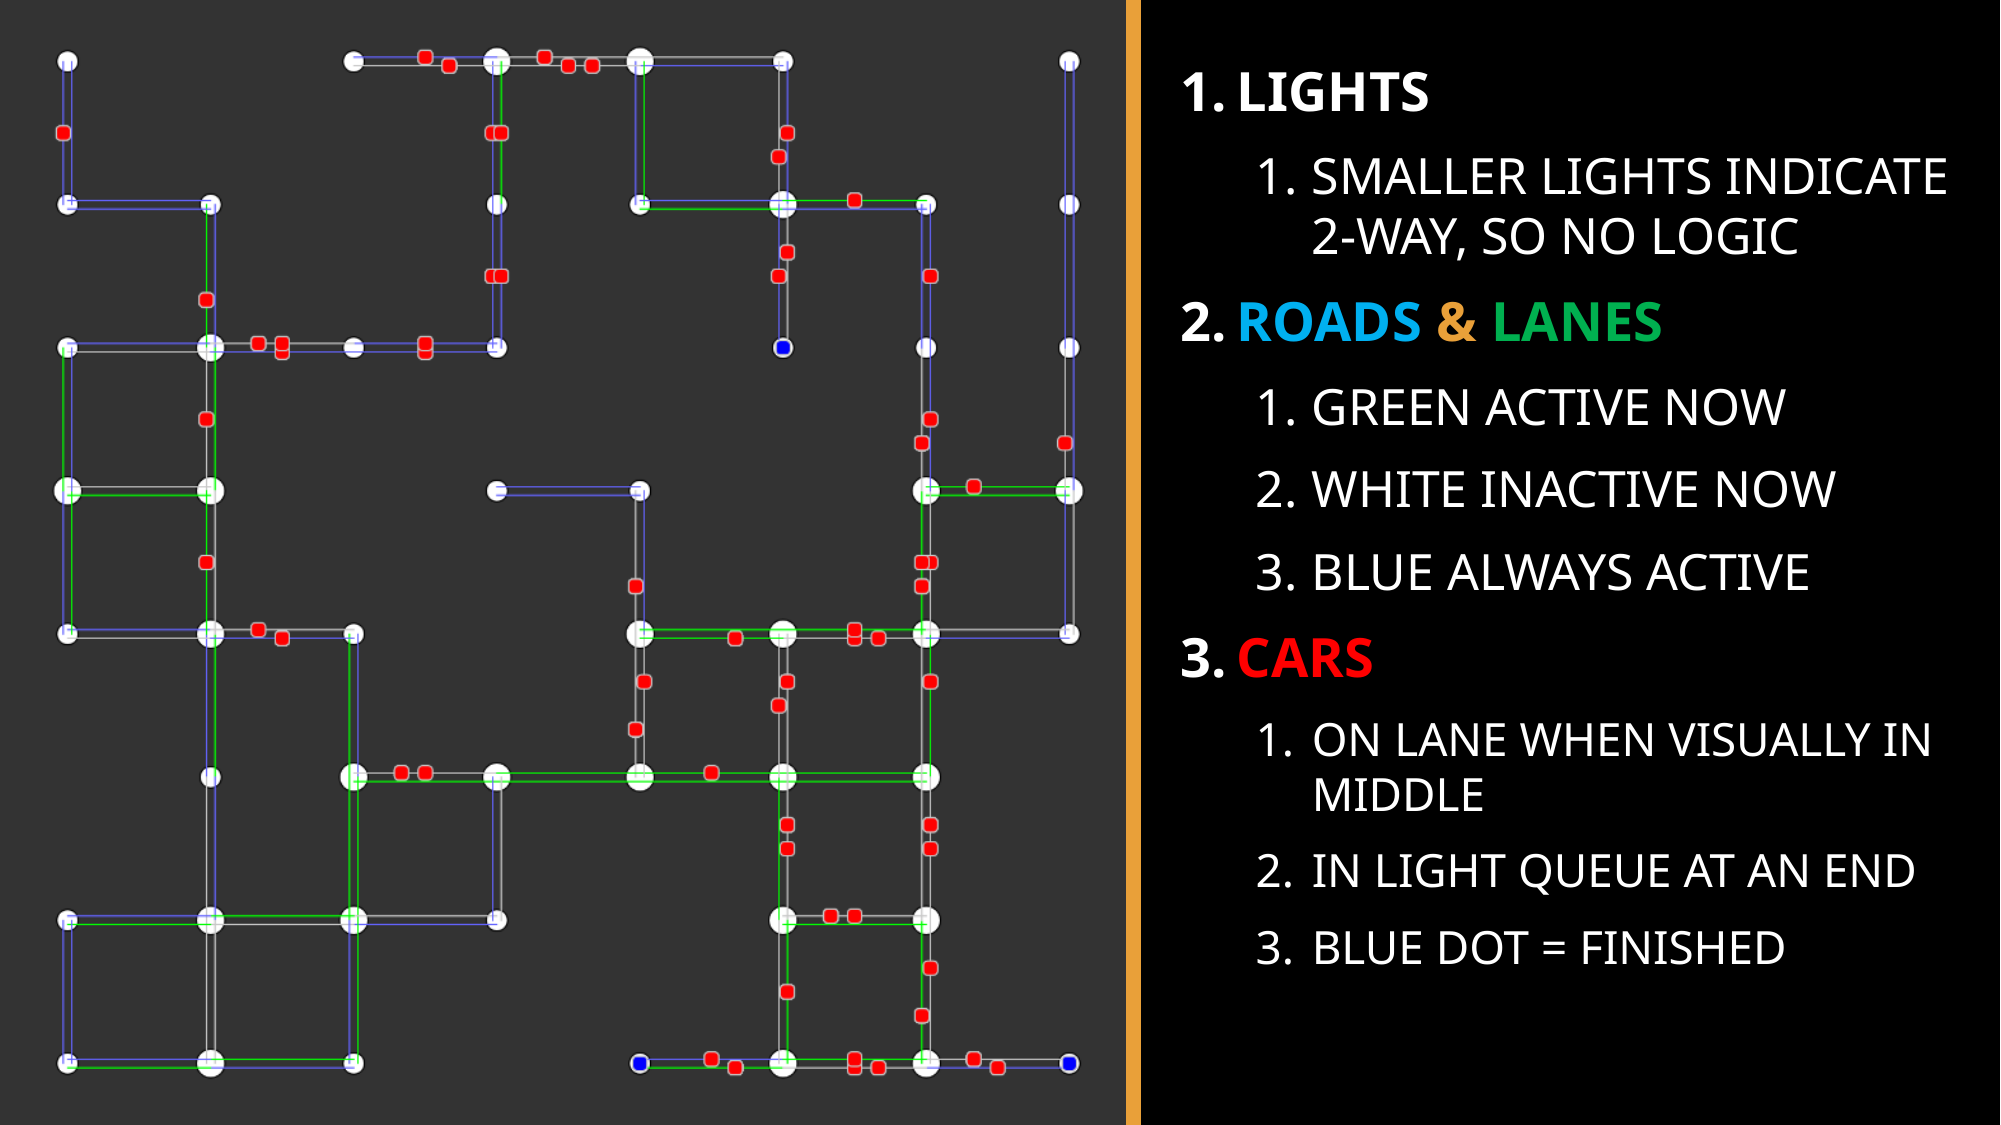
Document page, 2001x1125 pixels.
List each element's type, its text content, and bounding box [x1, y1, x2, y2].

text_box lights Smaller lights indicate 2-way, so no logic Roads & lanes Green active now White inactive now Blue always active cars On lane when visually in middle In light queue at an end Blue dot = finished [1165, 146, 1990, 1061]
picture [0, 0, 1127, 1125]
